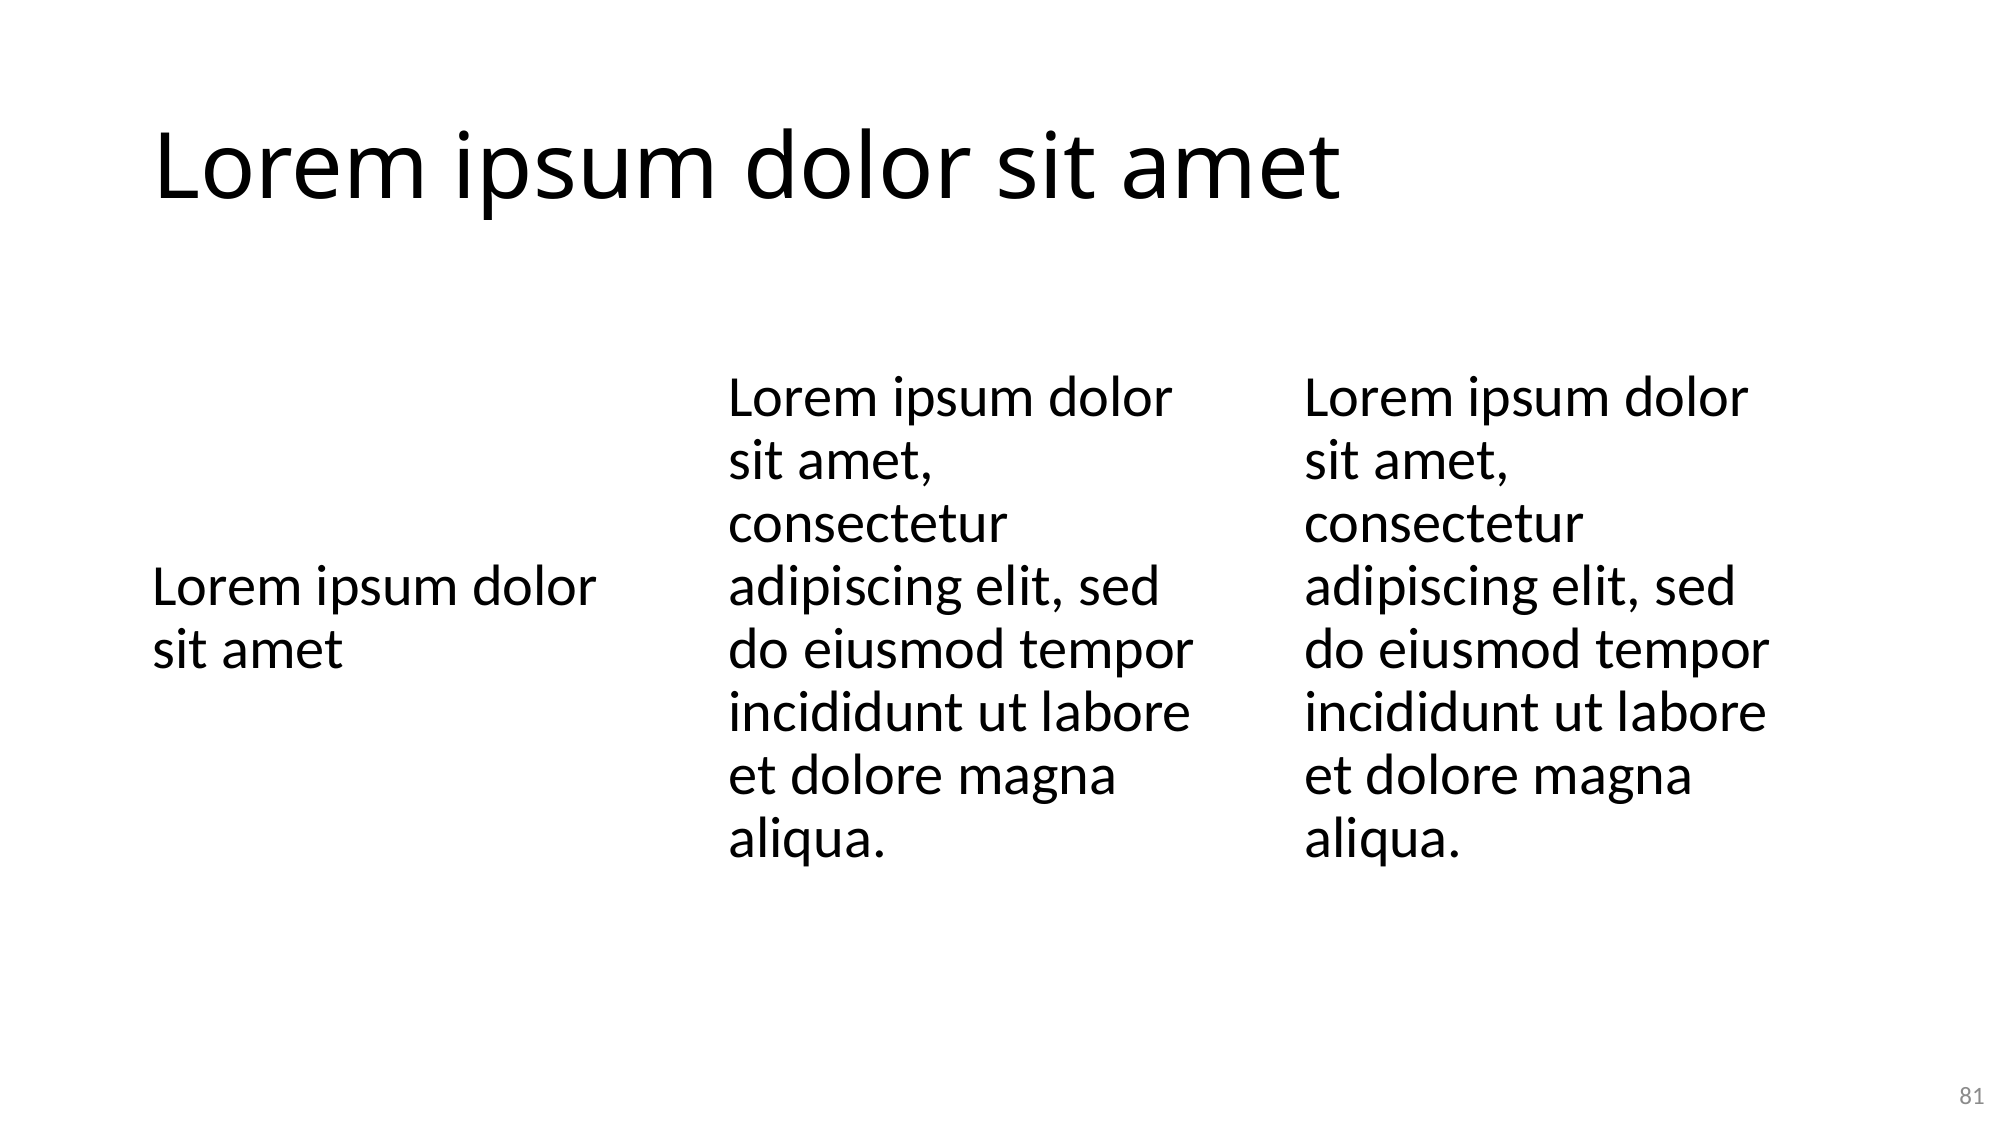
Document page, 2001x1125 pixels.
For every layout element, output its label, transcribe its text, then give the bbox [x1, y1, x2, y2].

title Lorem ipsum dolor sit amet [137, 59, 1863, 278]
list Lorem ipsum dolor sit amet [137, 303, 641, 1017]
slide_number 81 [1902, 1065, 2000, 1125]
list Lorem ipsum dolor sit amet, consectetur adipiscing elit, sed do eiusmod tempor incididunt ut labore et dolore magna aliqua. [713, 303, 1217, 1017]
list Lorem ipsum dolor sit amet, consectetur adipiscing elit, sed do eiusmod tempor incididunt ut labore et dolore magna aliqua. [1289, 303, 1793, 1017]
